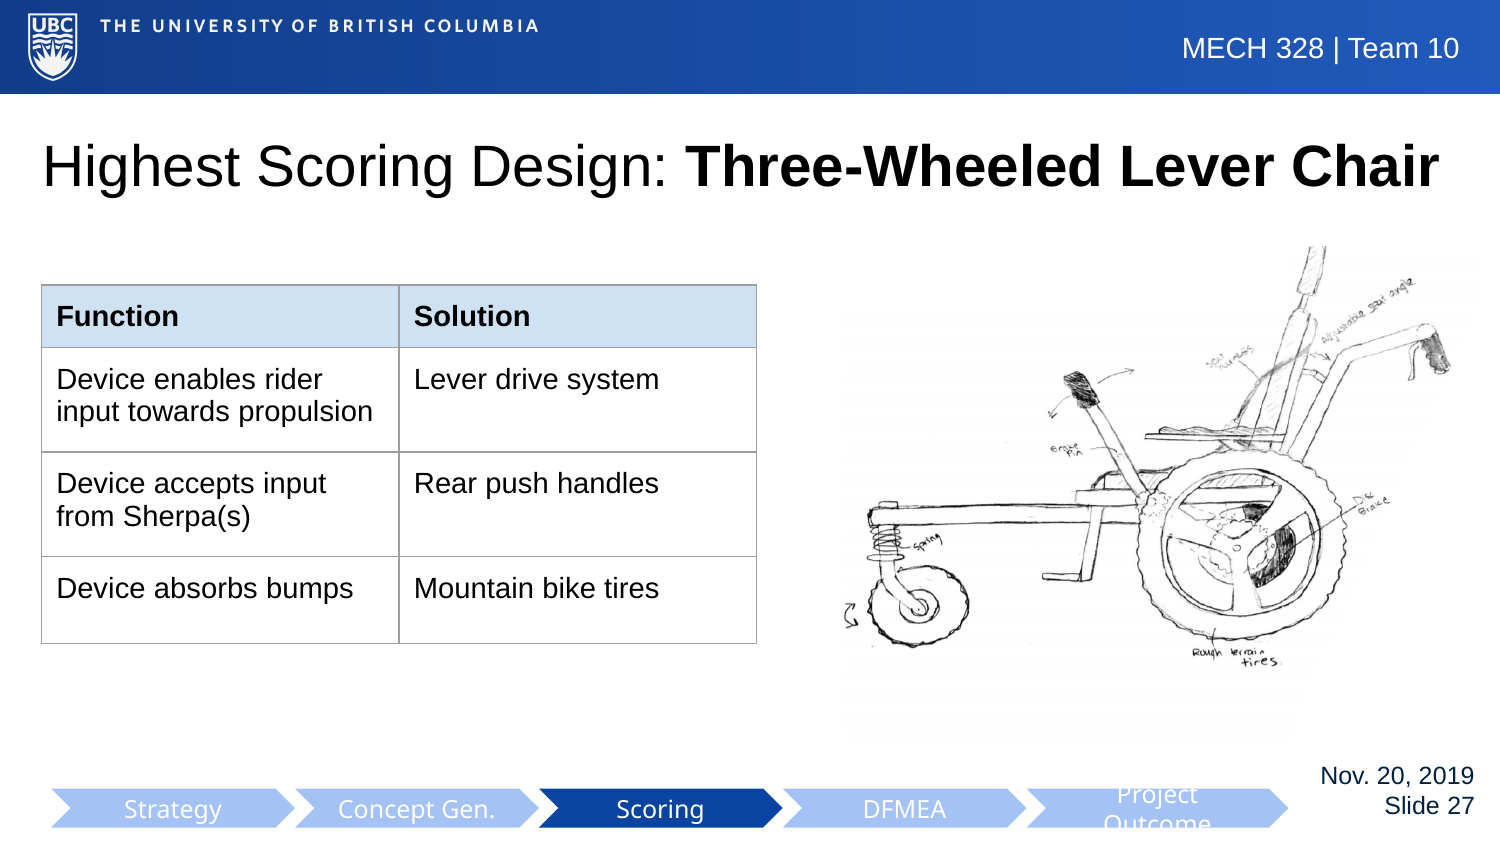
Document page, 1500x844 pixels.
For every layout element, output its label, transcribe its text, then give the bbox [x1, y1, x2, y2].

table_cell Lever drive system [400, 348, 756, 451]
picture [28, 13, 538, 81]
table_cell Device accepts input from Sherpa(s) [42, 453, 398, 556]
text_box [50, 788, 1289, 828]
table_cell Rear push handles [400, 453, 756, 556]
table_header Solution [400, 286, 756, 347]
table_cell Device absorbs bumps [42, 557, 398, 643]
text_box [821, 214, 1500, 781]
table_cell Mountain bike tires [400, 557, 756, 643]
text_box Highest Scoring Design: Three-Wheeled Lever Chair [27, 112, 1467, 207]
table_header Function [42, 286, 398, 347]
table_cell Device enables rider input towards propulsion [42, 348, 398, 451]
